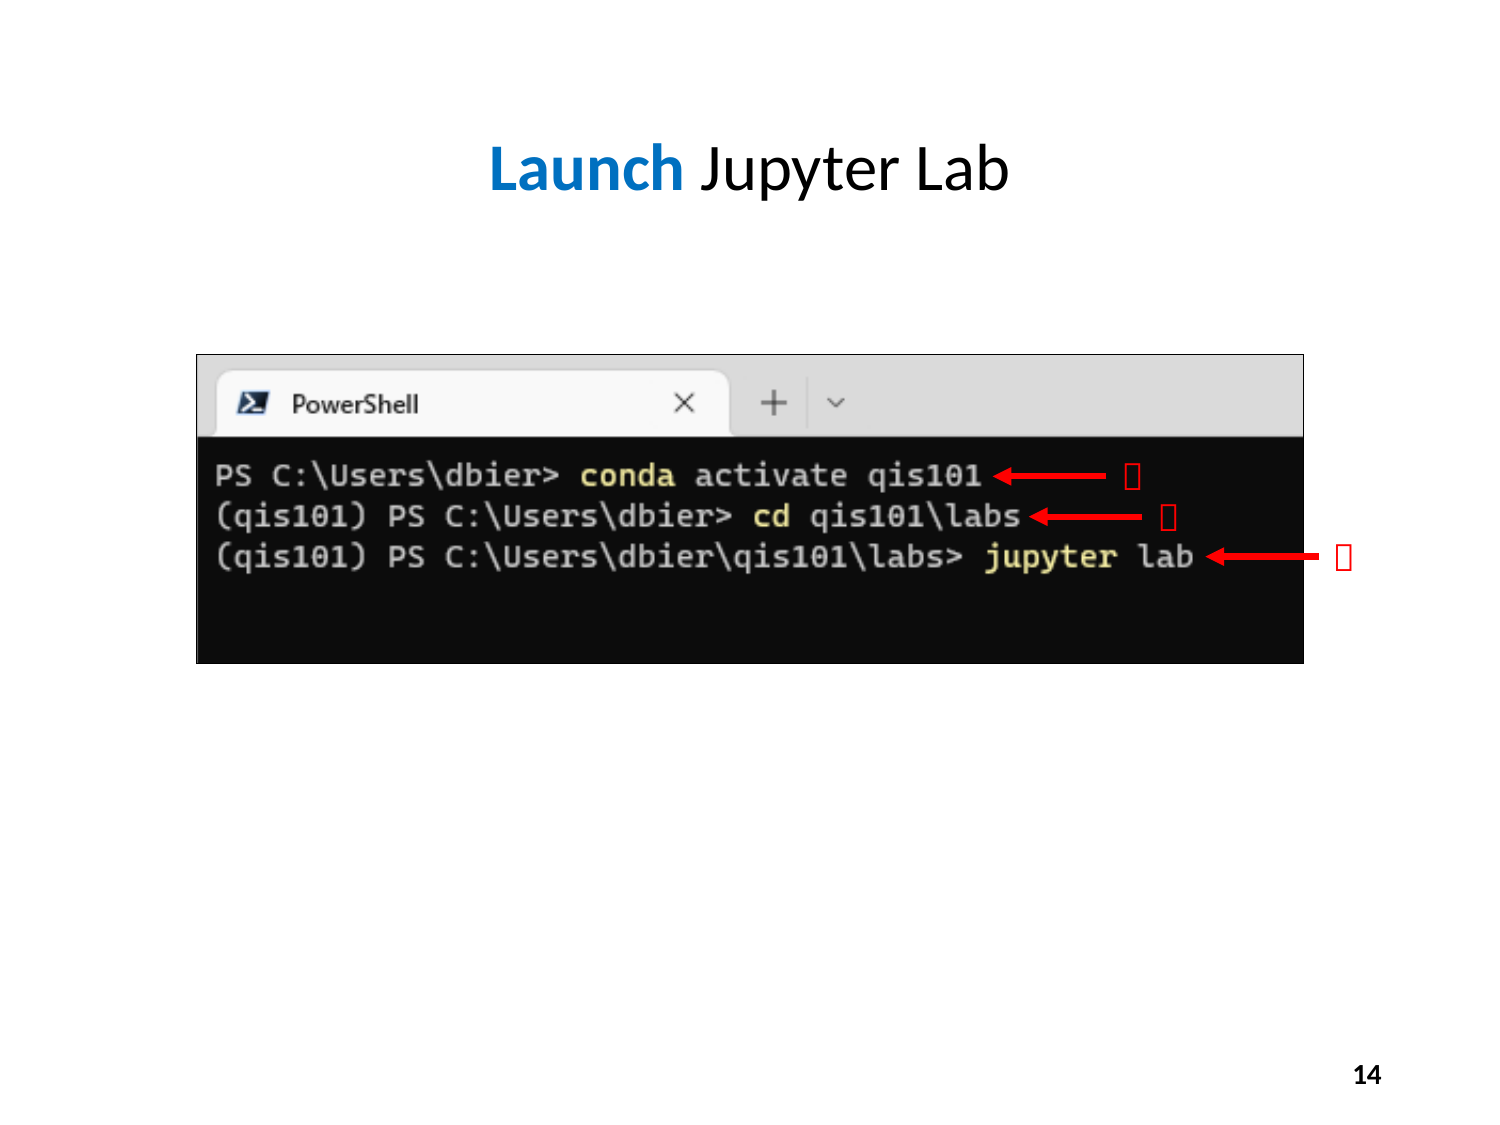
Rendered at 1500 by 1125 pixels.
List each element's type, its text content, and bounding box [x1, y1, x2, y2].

title Launch Jupyter Lab [103, 59, 1397, 278]
picture [196, 354, 1304, 664]
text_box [1028, 486, 1206, 547]
slide_number 14 [1059, 1042, 1397, 1103]
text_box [992, 446, 1170, 507]
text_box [1205, 526, 1381, 587]
